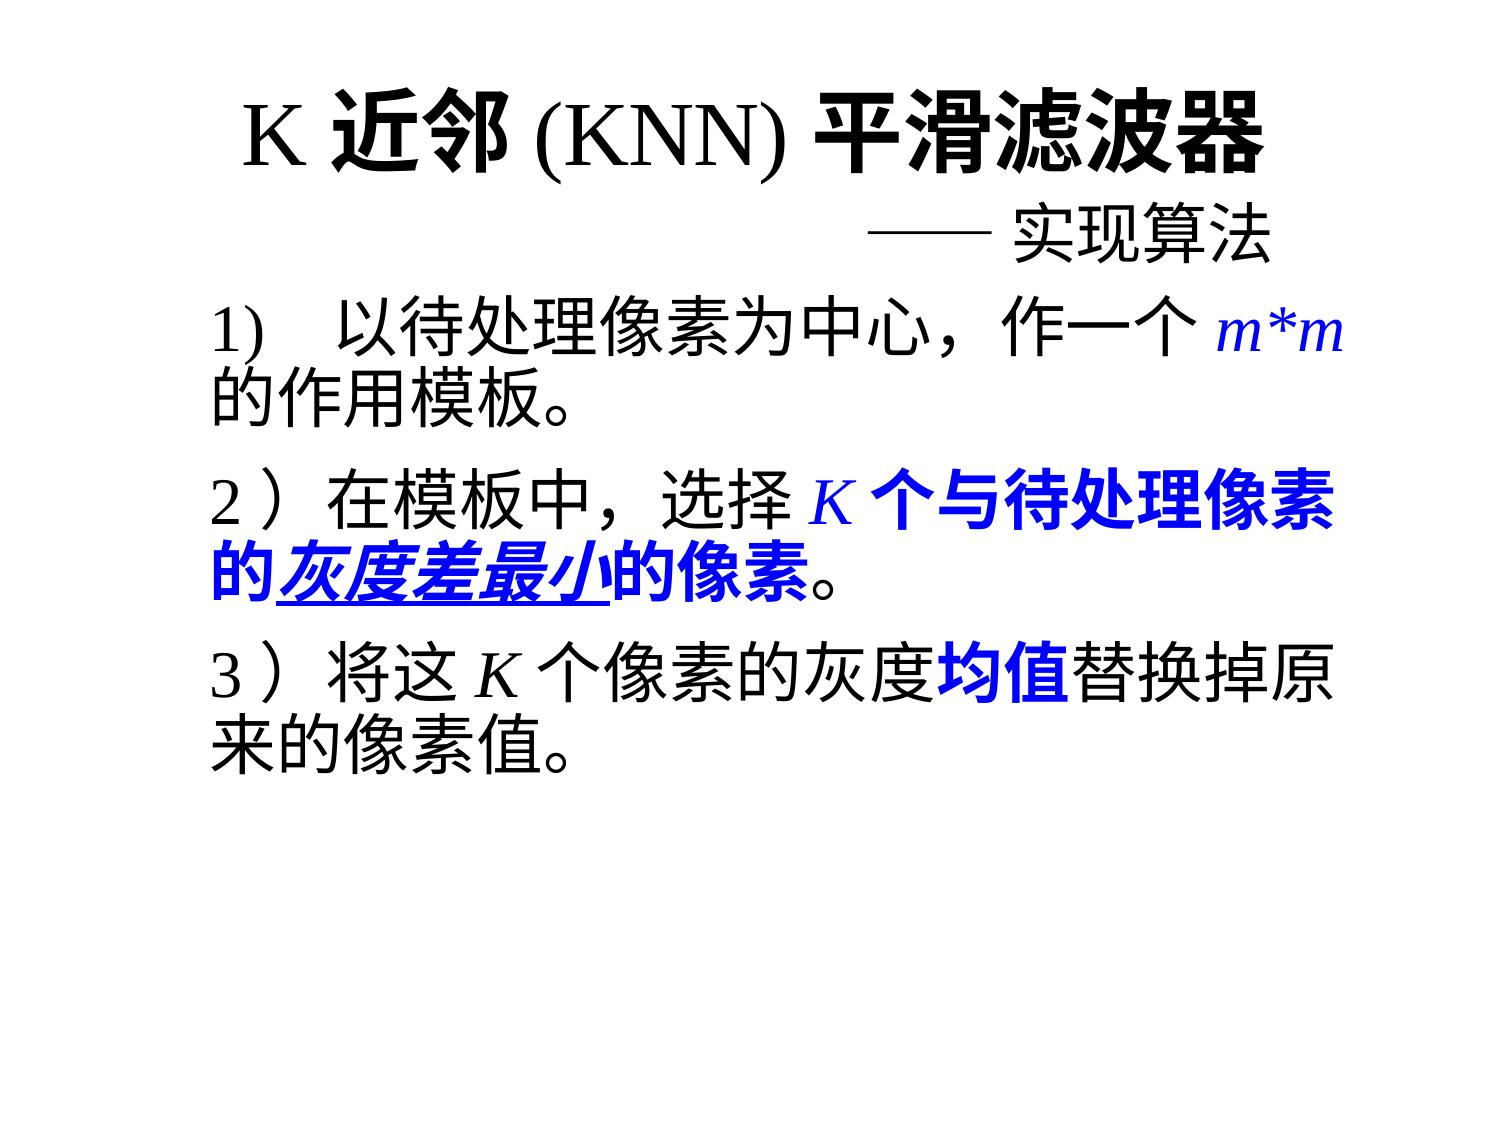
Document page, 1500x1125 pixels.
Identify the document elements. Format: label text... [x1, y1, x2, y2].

title K近邻(KNN)平滑滤波器 —— 实现算法 [134, 47, 1373, 285]
list 1) 以待处理像素为中心，作一个m*m的作用模板。 2）在模板中，选择K个与待处理像素的灰度差最小的像素。 3）将这K个像素的灰度均值替换掉原来的像素值。 [194, 286, 1401, 946]
